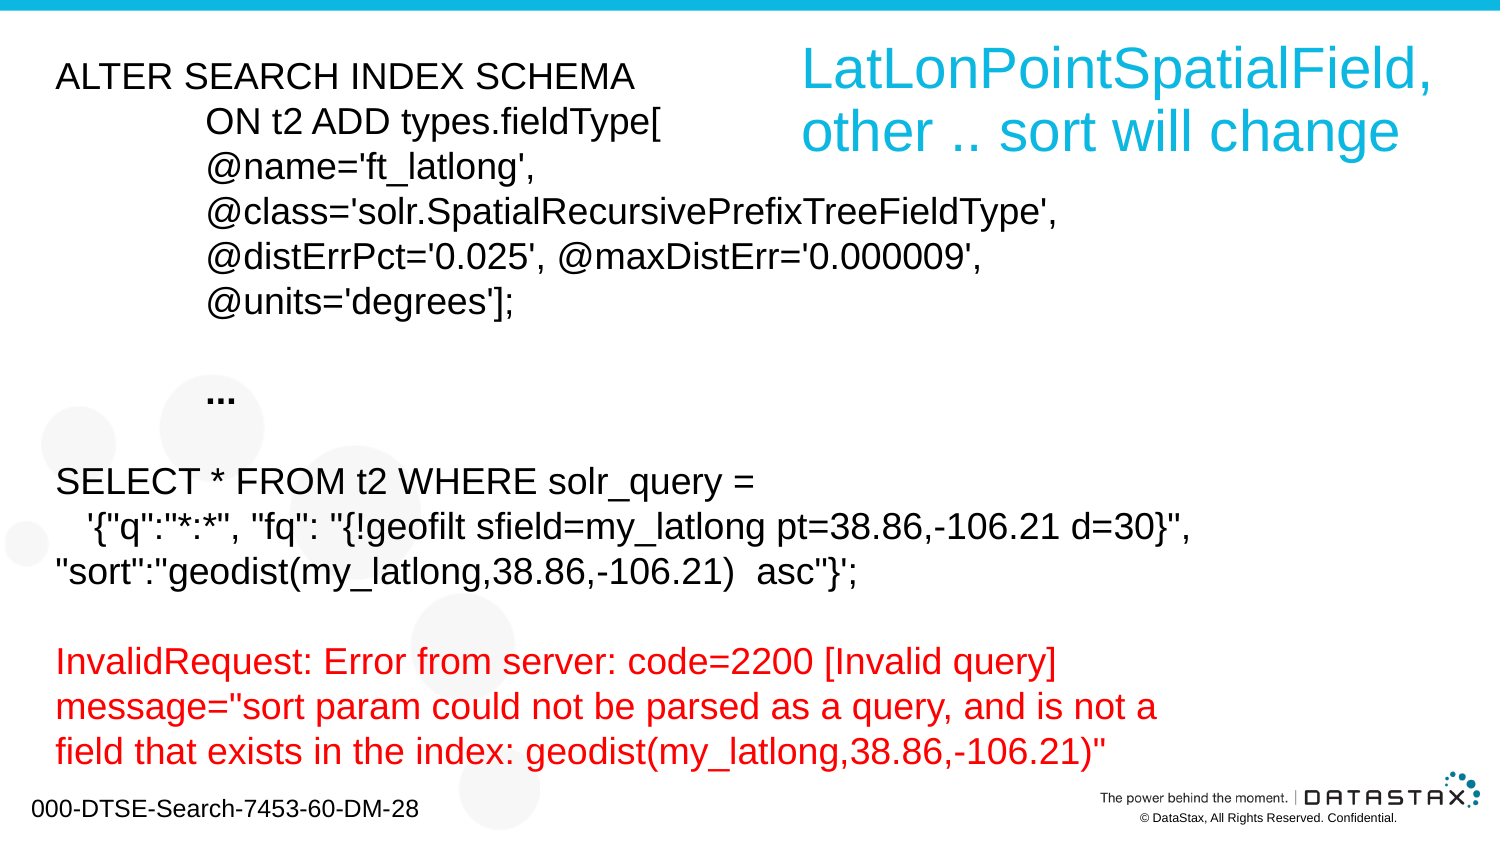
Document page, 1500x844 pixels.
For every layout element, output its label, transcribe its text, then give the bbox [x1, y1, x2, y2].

title LatLonPointSpatialField, other .. sort will change [1210, 89, 1463, 179]
picture [1085, 756, 1495, 823]
list ALTER SEARCH INDEX SCHEMA ON t2 ADD types.fieldType[ @name='ft_latlong', @class='solr.SpatialRecursivePrefixTreeFieldType', @distErrPct='0.025', @maxDistErr='0.000009', @units='degrees']; ... SELECT * FROM t2 WHERE solr_query = '{"q":"*:*", "fq": "{!geofilt sfield=my_latlong pt=38.86,-106.21 d=30}", "sort":"geodist(my_latlong,38.86,-106.21) asc"}'; InvalidRequest: Error from server: code=2200 [Invalid query] message="sort param could not be parsed as a query, and is not a field that exists in the index: geodist(my_latlong,38.86,-106.21)" [54, 44, 1210, 317]
slide_number 000-DTSE-Search-7453-60-DM-28 [16, 785, 720, 831]
slide_number © DataStax, All Rights Reserved. Confidential. [1125, 802, 1463, 834]
